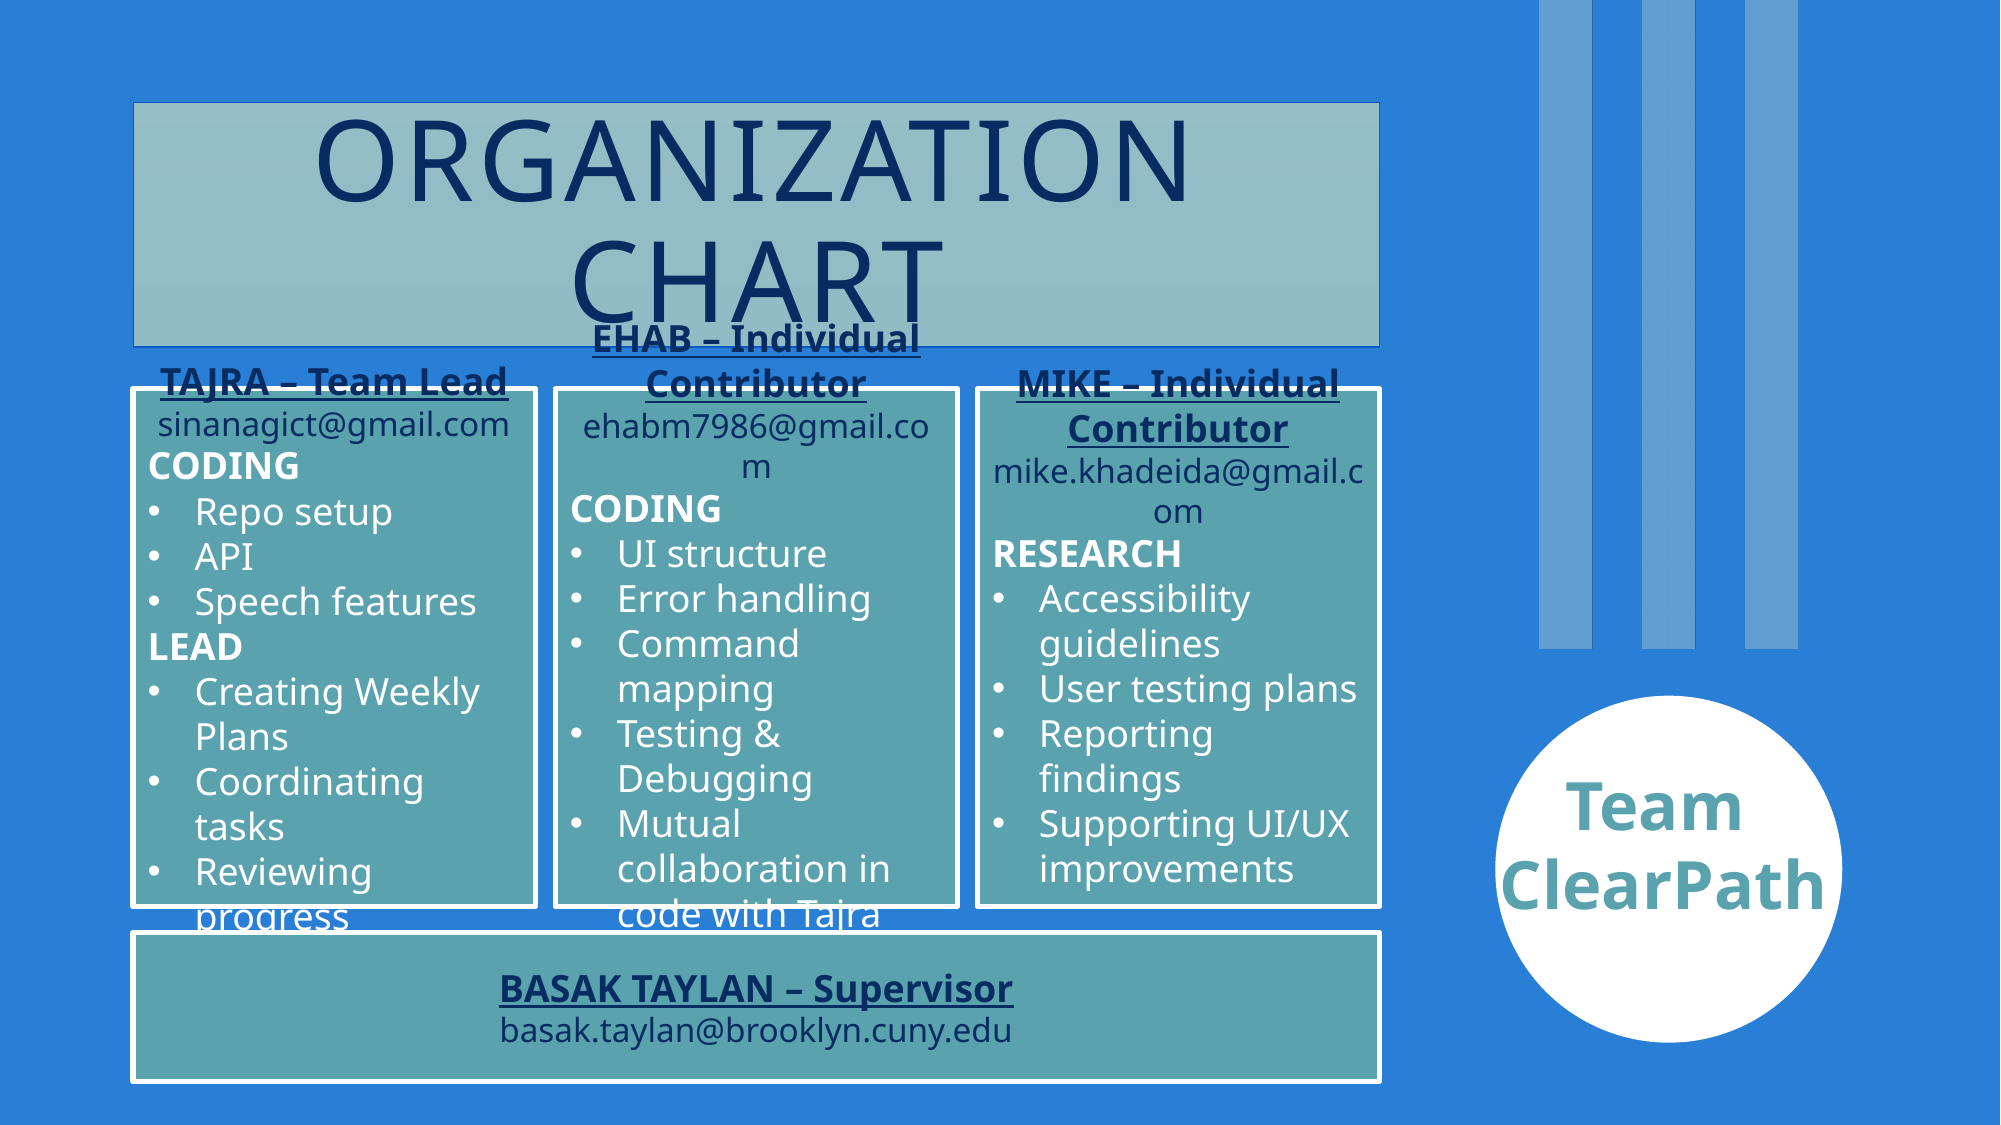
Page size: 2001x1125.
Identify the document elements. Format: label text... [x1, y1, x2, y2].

text_box MIKE – Individual Contributor mike.khadeida@gmail.com RESEARCH Accessibility guidelines User testing plans Reporting findings Supporting UI/UX improvements [975, 386, 1382, 909]
text_box Team ClearPath [1430, 755, 1897, 931]
picture [1539, 0, 1798, 649]
text_box BASAK TAYLAN – Supervisor basak.taylan@brooklyn.cuny.edu [130, 930, 1382, 1084]
text_box EHAB – Individual Contributor ehabm7986@gmail.com CODING UI structure Error handling Command mapping Testing & Debugging Mutual collaboration in code with Tajra [553, 386, 960, 909]
title Organization chart [133, 102, 1380, 348]
text_box TAJRA – Team Lead sinanagict@gmail.com CODING Repo setup API Speech features LEAD Creating Weekly Plans Coordinating tasks Reviewing progress [130, 386, 538, 909]
